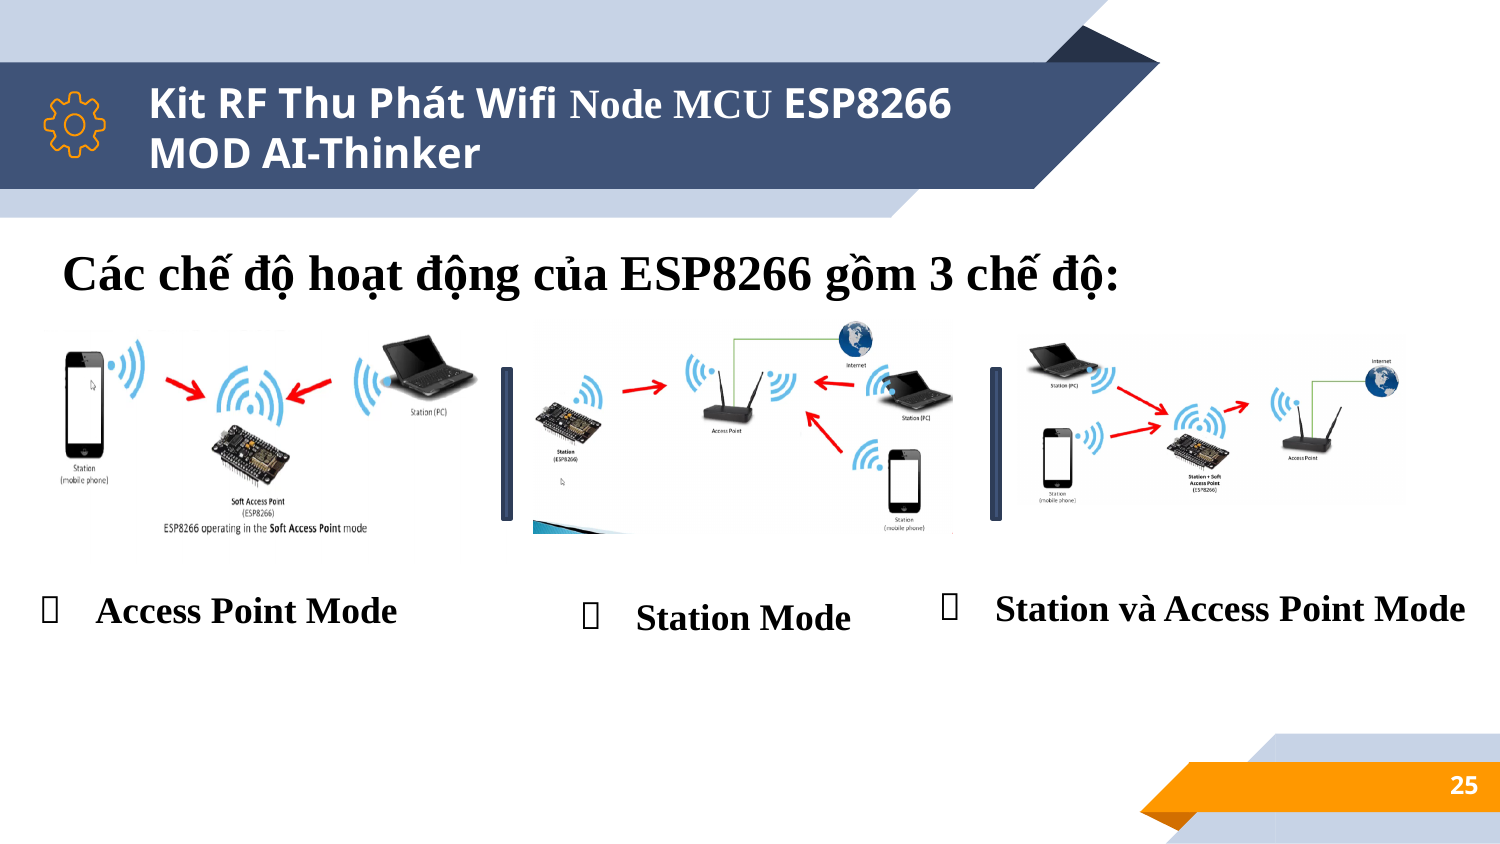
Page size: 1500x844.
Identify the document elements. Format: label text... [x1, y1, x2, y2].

title Kit RF Thu Phát Wifi Node MCU ESP8266 MOD AI-Thinker [133, 64, 997, 190]
text_box Các chế độ hoạt động của ESP8266 gồm 3 chế độ: [48, 233, 1250, 309]
slide_number 25 [1249, 760, 1494, 813]
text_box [24, 330, 527, 640]
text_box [532, 318, 1368, 647]
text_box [923, 334, 1500, 638]
